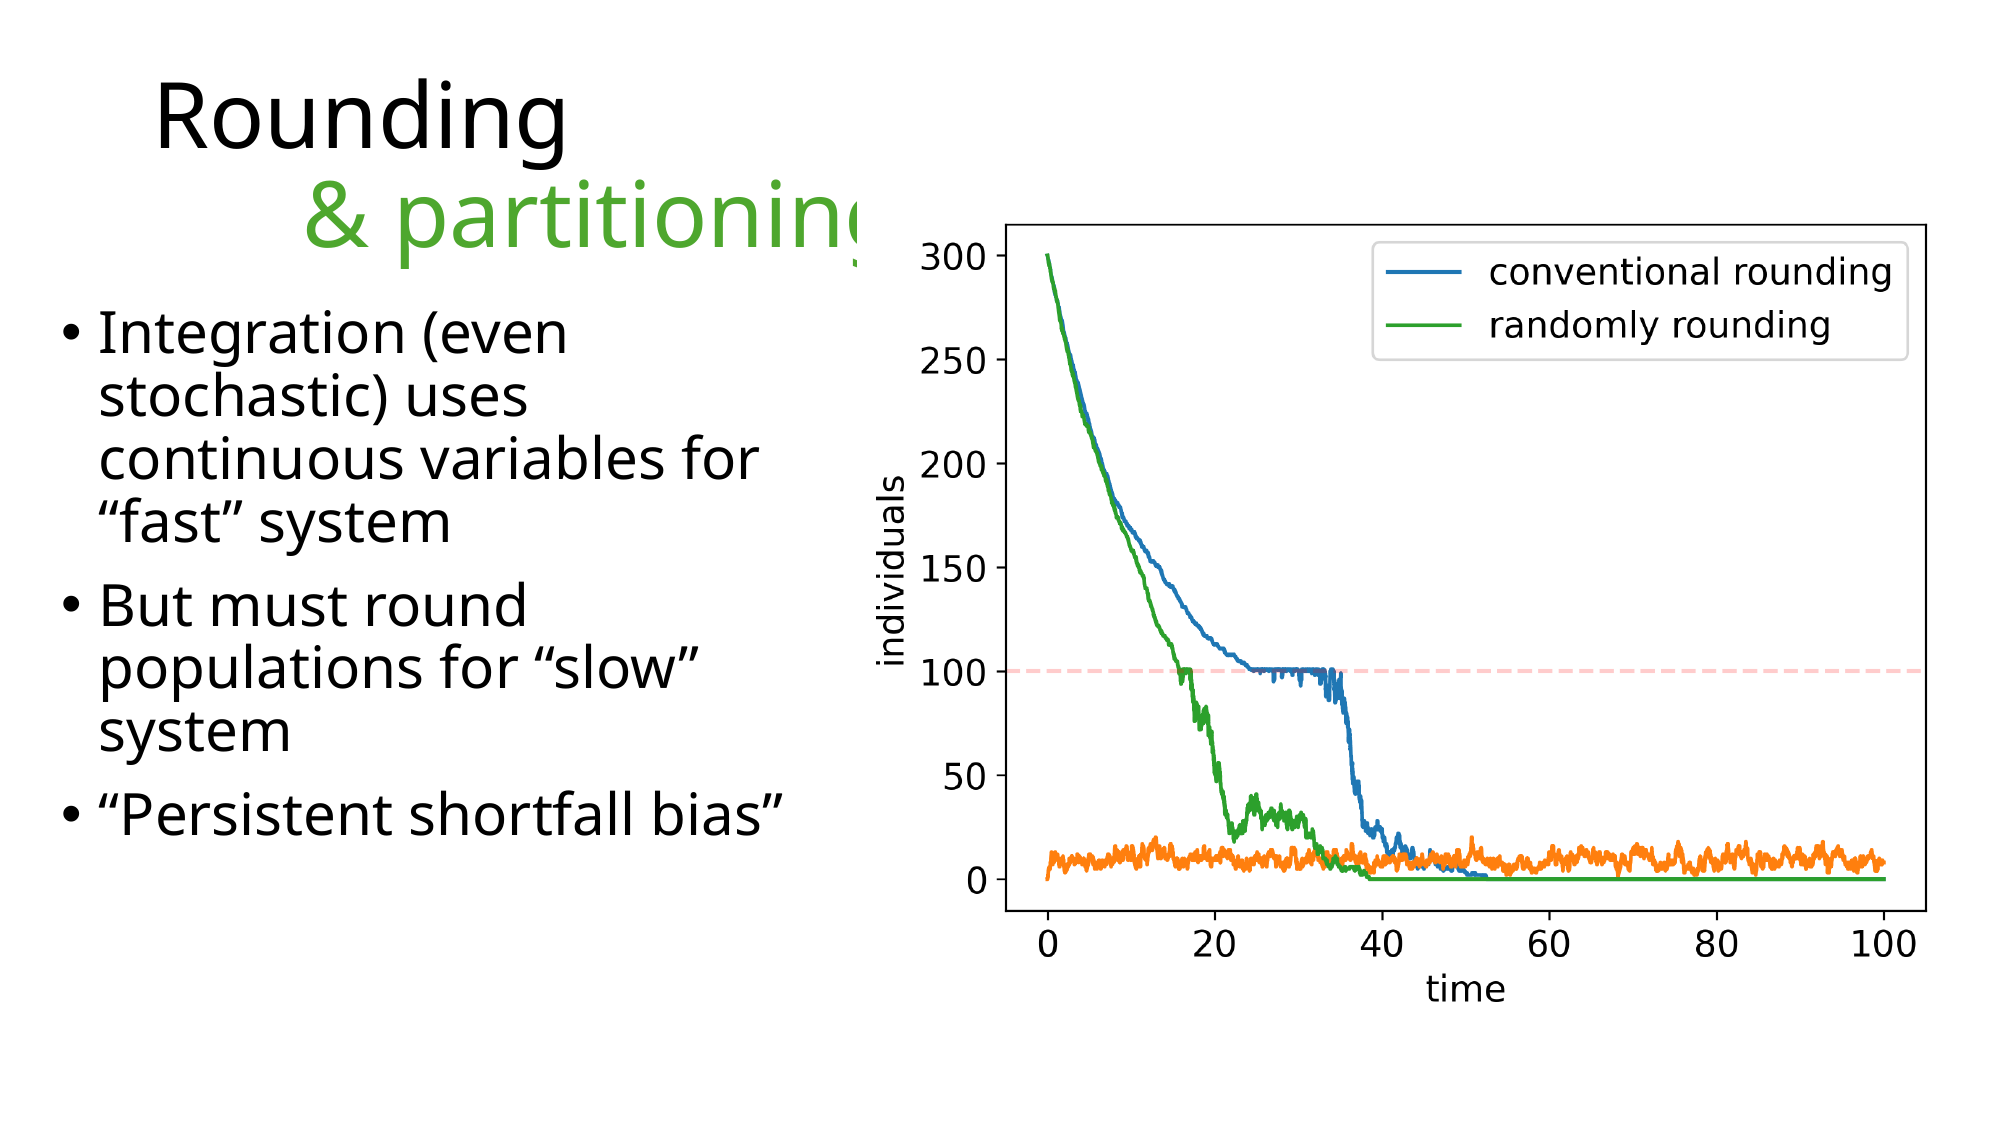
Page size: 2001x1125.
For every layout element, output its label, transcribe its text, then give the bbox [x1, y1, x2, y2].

picture [857, 117, 2000, 1008]
title Rounding & partitioning [137, 59, 1863, 278]
text_box Integration (even stochastic) uses continuous variables for “fast” system But must round populations for “slow” system “Persistent shortfall bias” [46, 296, 857, 963]
